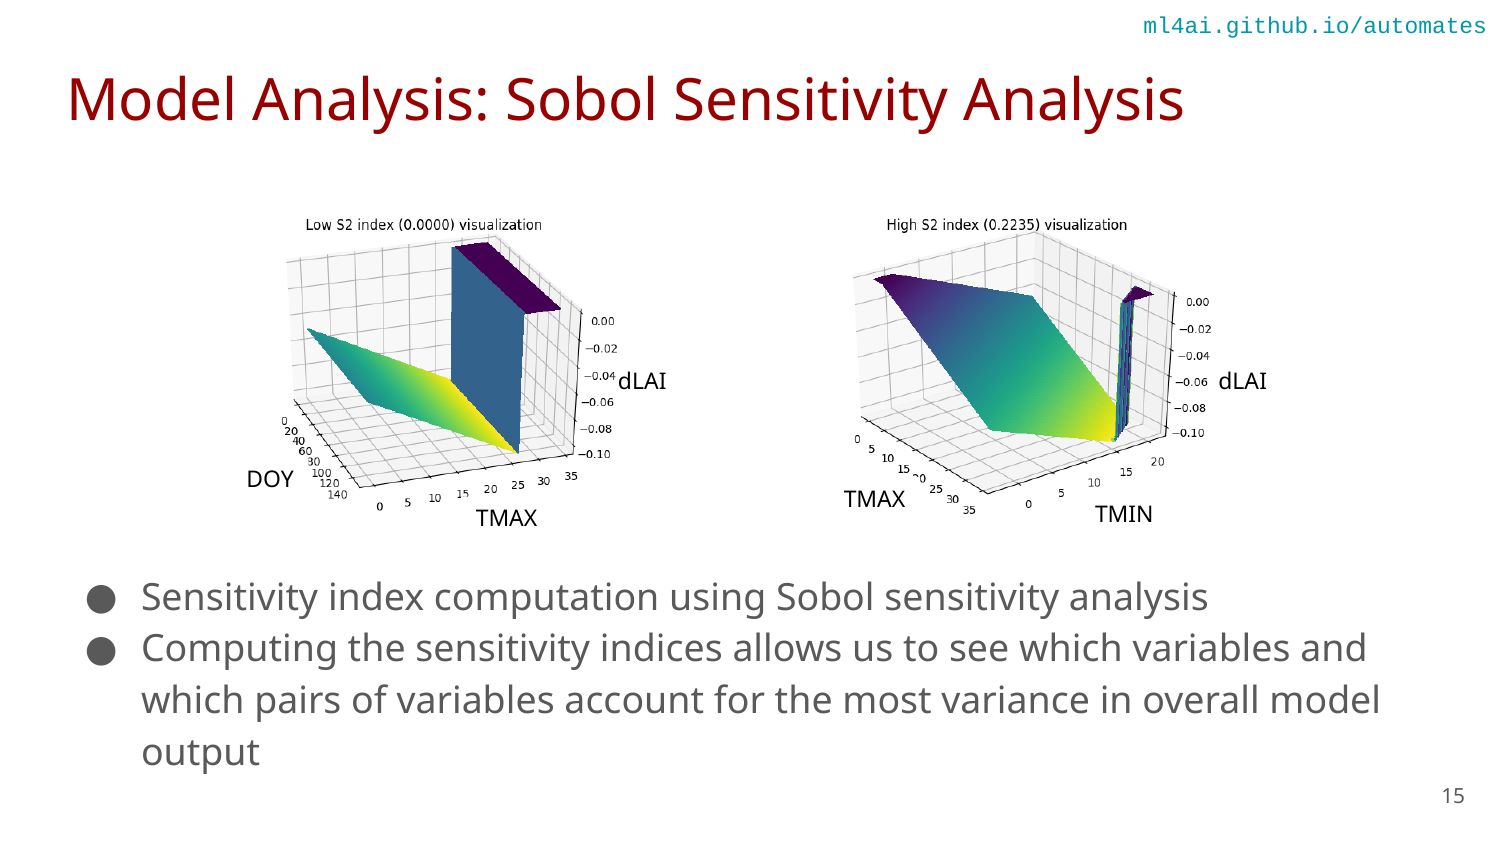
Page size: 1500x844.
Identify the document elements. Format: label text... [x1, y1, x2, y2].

picture [836, 166, 1218, 552]
list Sensitivity index computation using Sobol sensitivity analysis Computing the sensitivity indices allows us to see which variables and which pairs of variables account for the most variance in overall model output [51, 550, 1449, 806]
text_box dLAI [626, 358, 682, 402]
text_box ml4ai.github.io/automates [1117, 0, 1500, 72]
slide_number 15 [1389, 764, 1480, 830]
text_box Model Analysis: Sobol Sensitivity Analysis [51, 47, 1449, 142]
picture [263, 166, 622, 552]
text_box dLAI [1222, 358, 1282, 402]
text_box DOY [231, 457, 258, 500]
